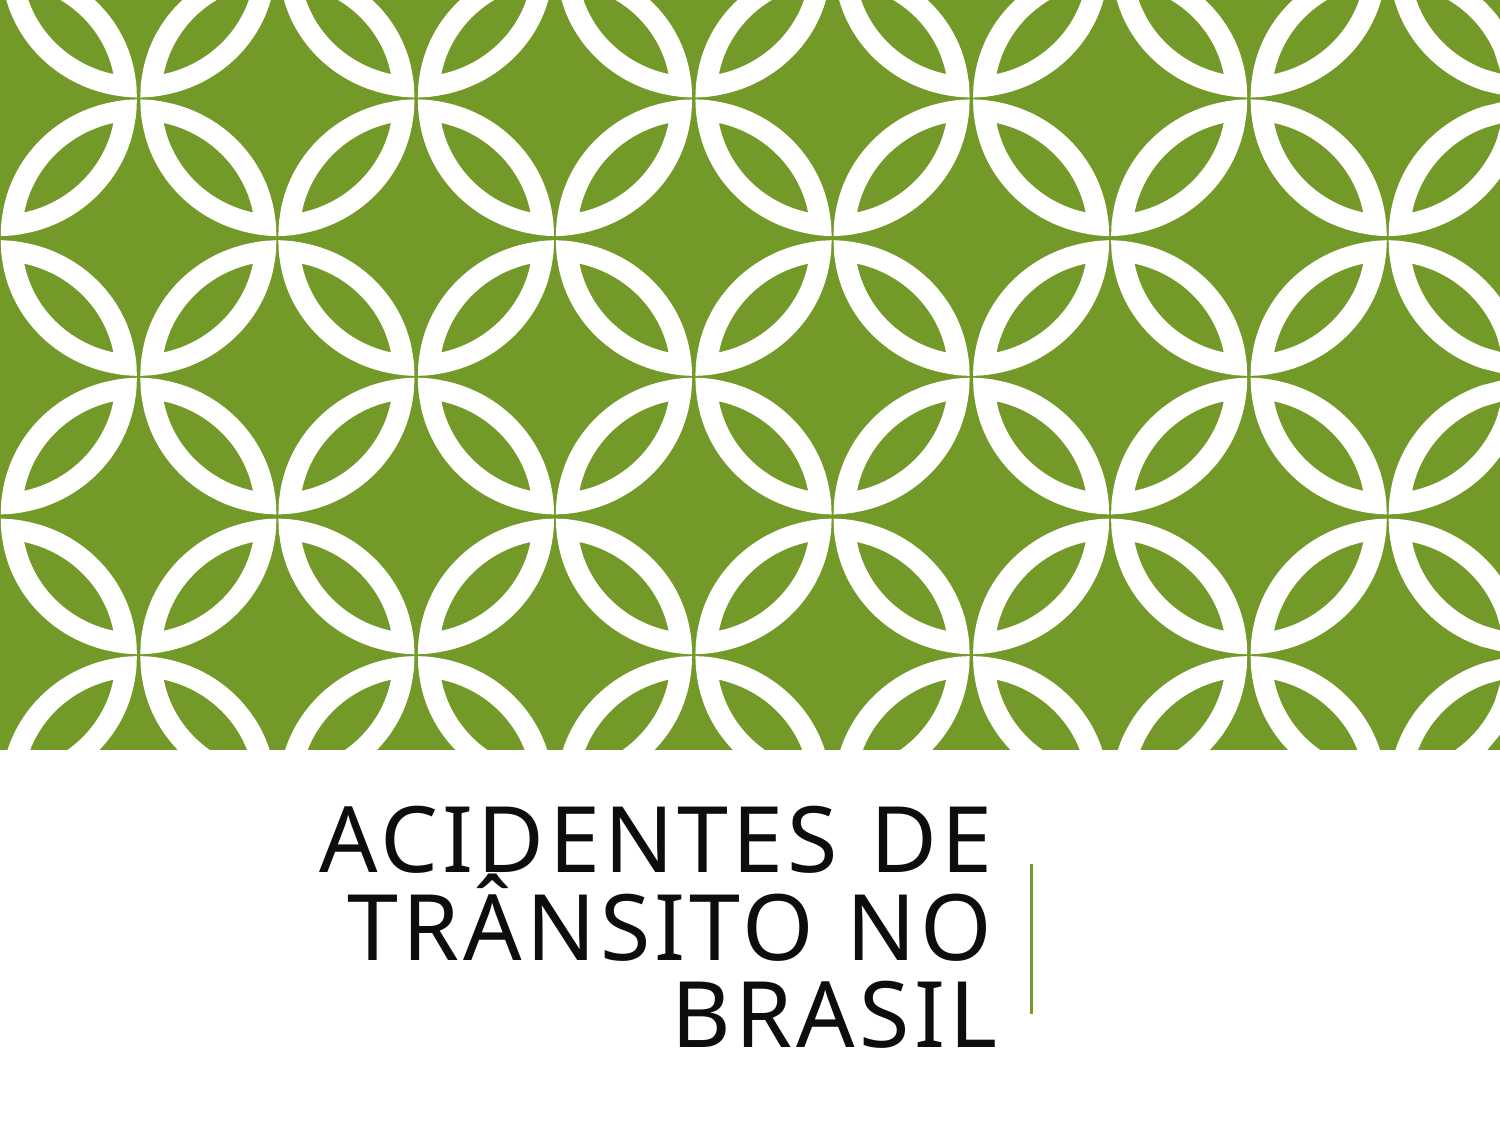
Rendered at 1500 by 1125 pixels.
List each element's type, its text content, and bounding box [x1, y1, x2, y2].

title Acidentes de Trânsito no Brasil [56, 813, 1013, 1054]
